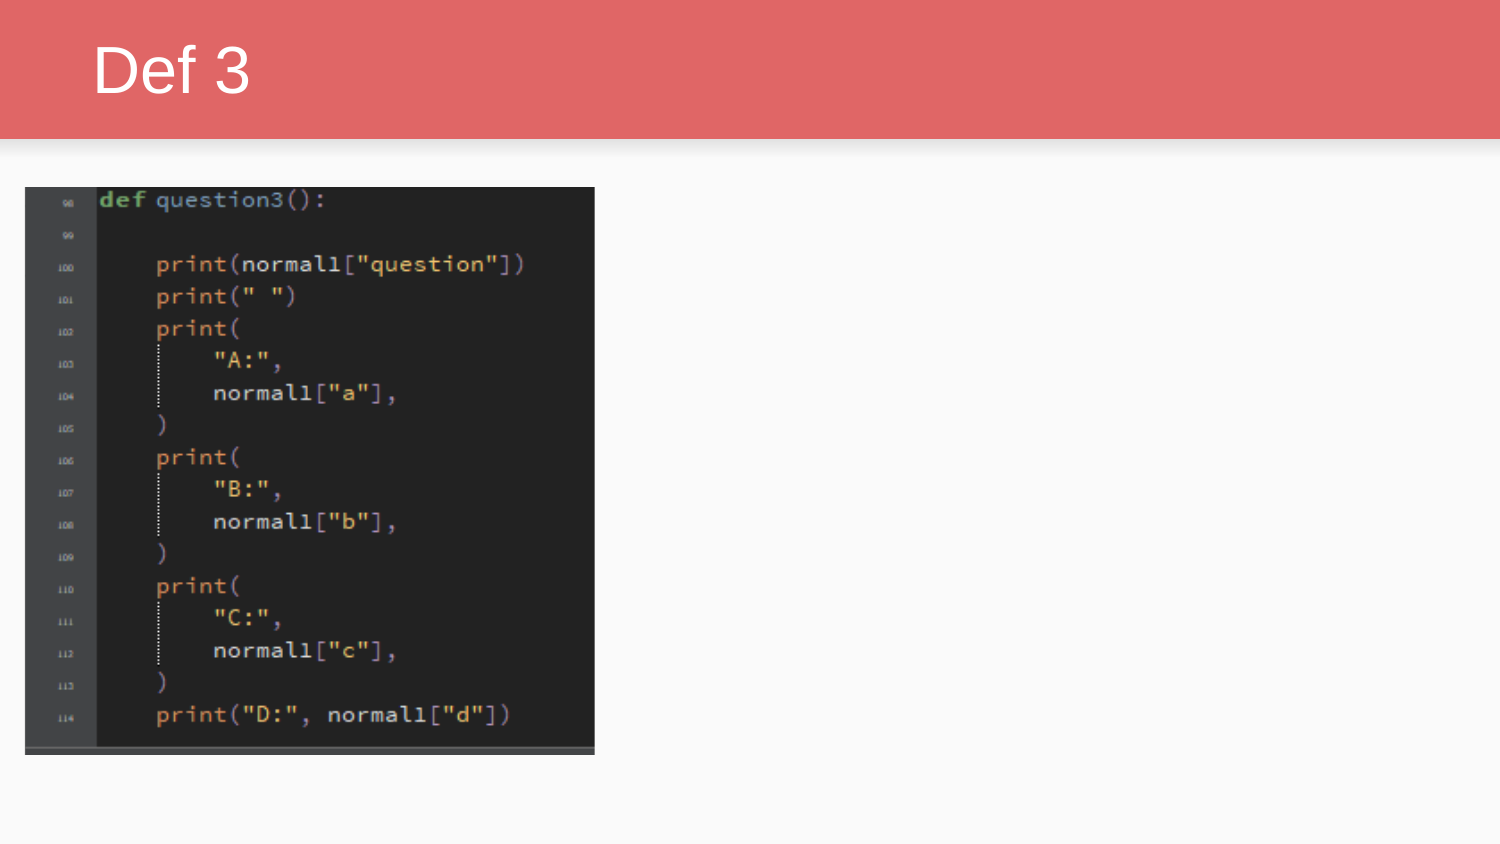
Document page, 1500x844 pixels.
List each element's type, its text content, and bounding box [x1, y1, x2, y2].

title Def 3 [77, 0, 1427, 123]
picture [24, 187, 596, 755]
